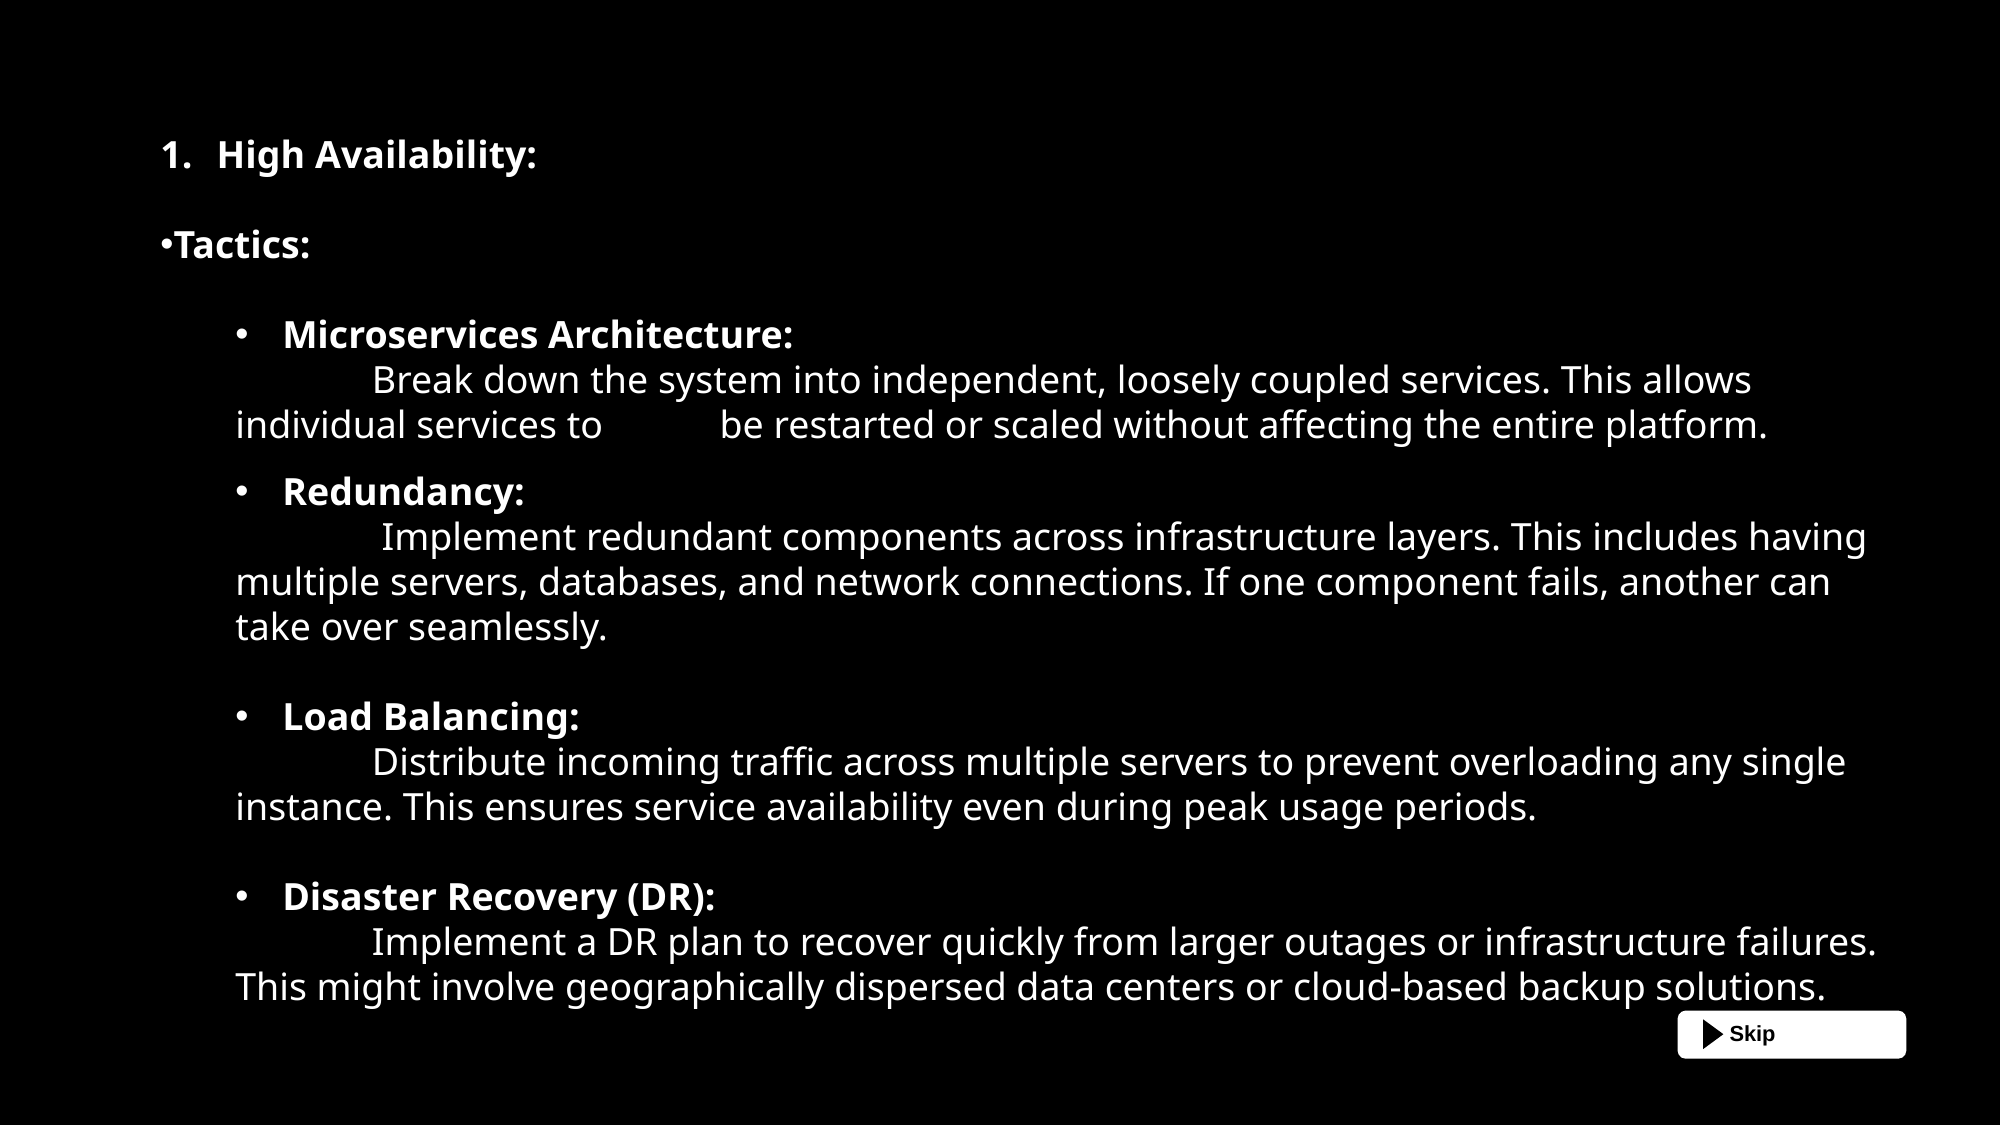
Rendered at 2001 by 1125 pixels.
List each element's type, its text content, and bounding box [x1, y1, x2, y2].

text_box High Availability: Tactics: Microservices Architecture: Break down the system into independent, loosely coupled services. This allows individual services to be restarted or scaled without affecting the entire platform. Redundancy: Implement redundant components across infrastructure layers. This includes having multiple servers, databases, and network connections. If one component fails, another can take over seamlessly. Load Balancing: Distribute incoming traffic across multiple servers to prevent overloading any single instance. This ensures service availability even during peak usage periods. Disaster Recovery (DR): Implement a DR plan to recover quickly from larger outages or infrastructure failures. This might involve geographically dispersed data centers or cloud-based backup solutions. [145, 123, 1909, 1016]
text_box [1677, 1010, 1907, 1060]
